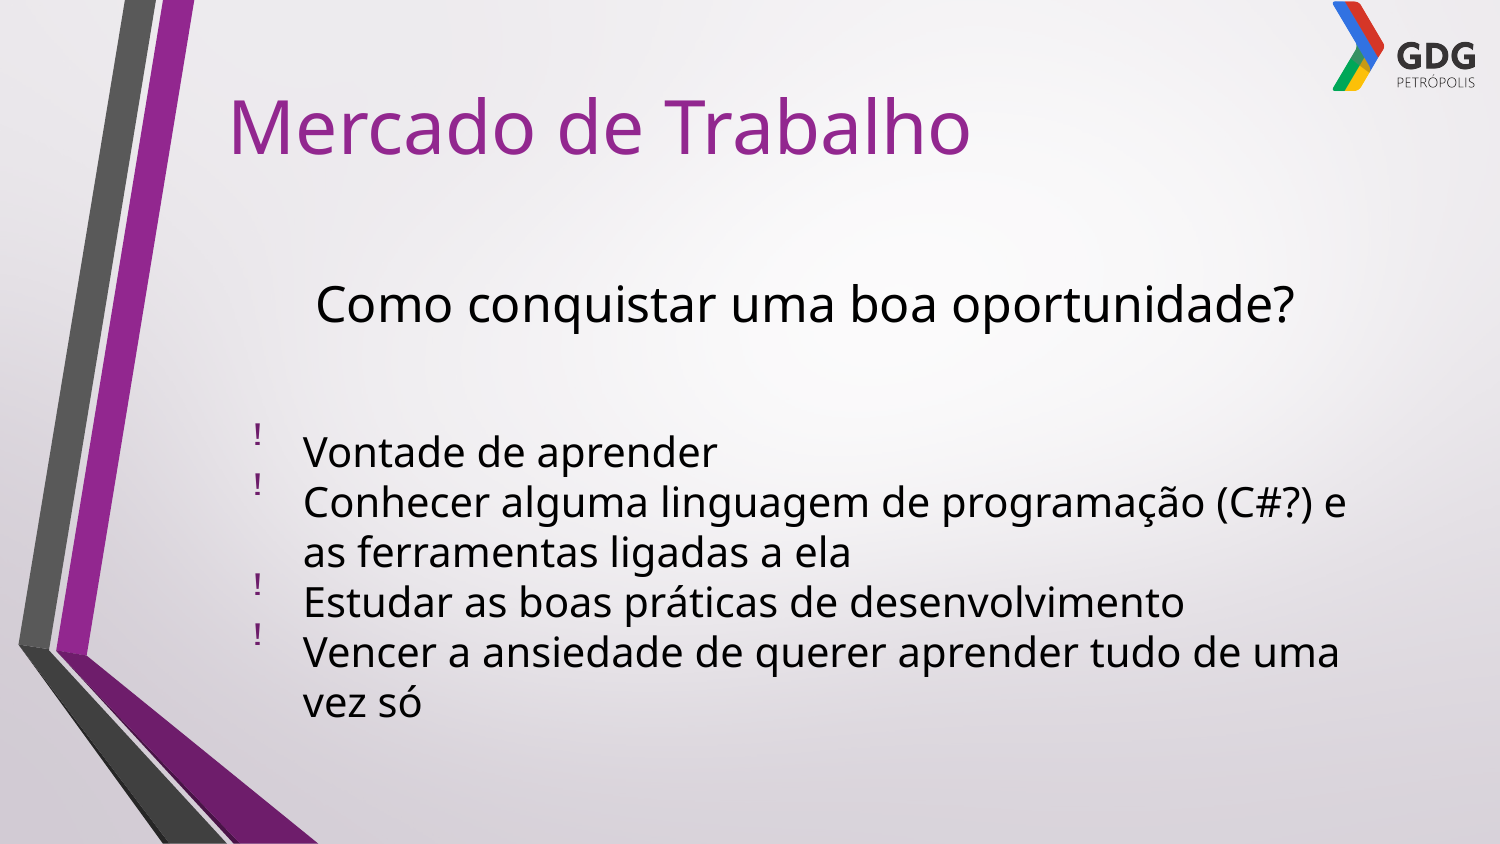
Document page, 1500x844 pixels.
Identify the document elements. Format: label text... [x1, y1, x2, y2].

picture [1329, 0, 1475, 93]
list Como conquistar uma boa oportunidade? Vontade de aprender Conhecer alguma linguagem de programação (C#?) e as ferramentas ligadas a ela Estudar as boas práticas de desenvolvimento Vencer a ansiedade de querer aprender tudo de uma vez só [212, 257, 1399, 735]
title Mercado de Trabalho [212, 64, 1368, 215]
